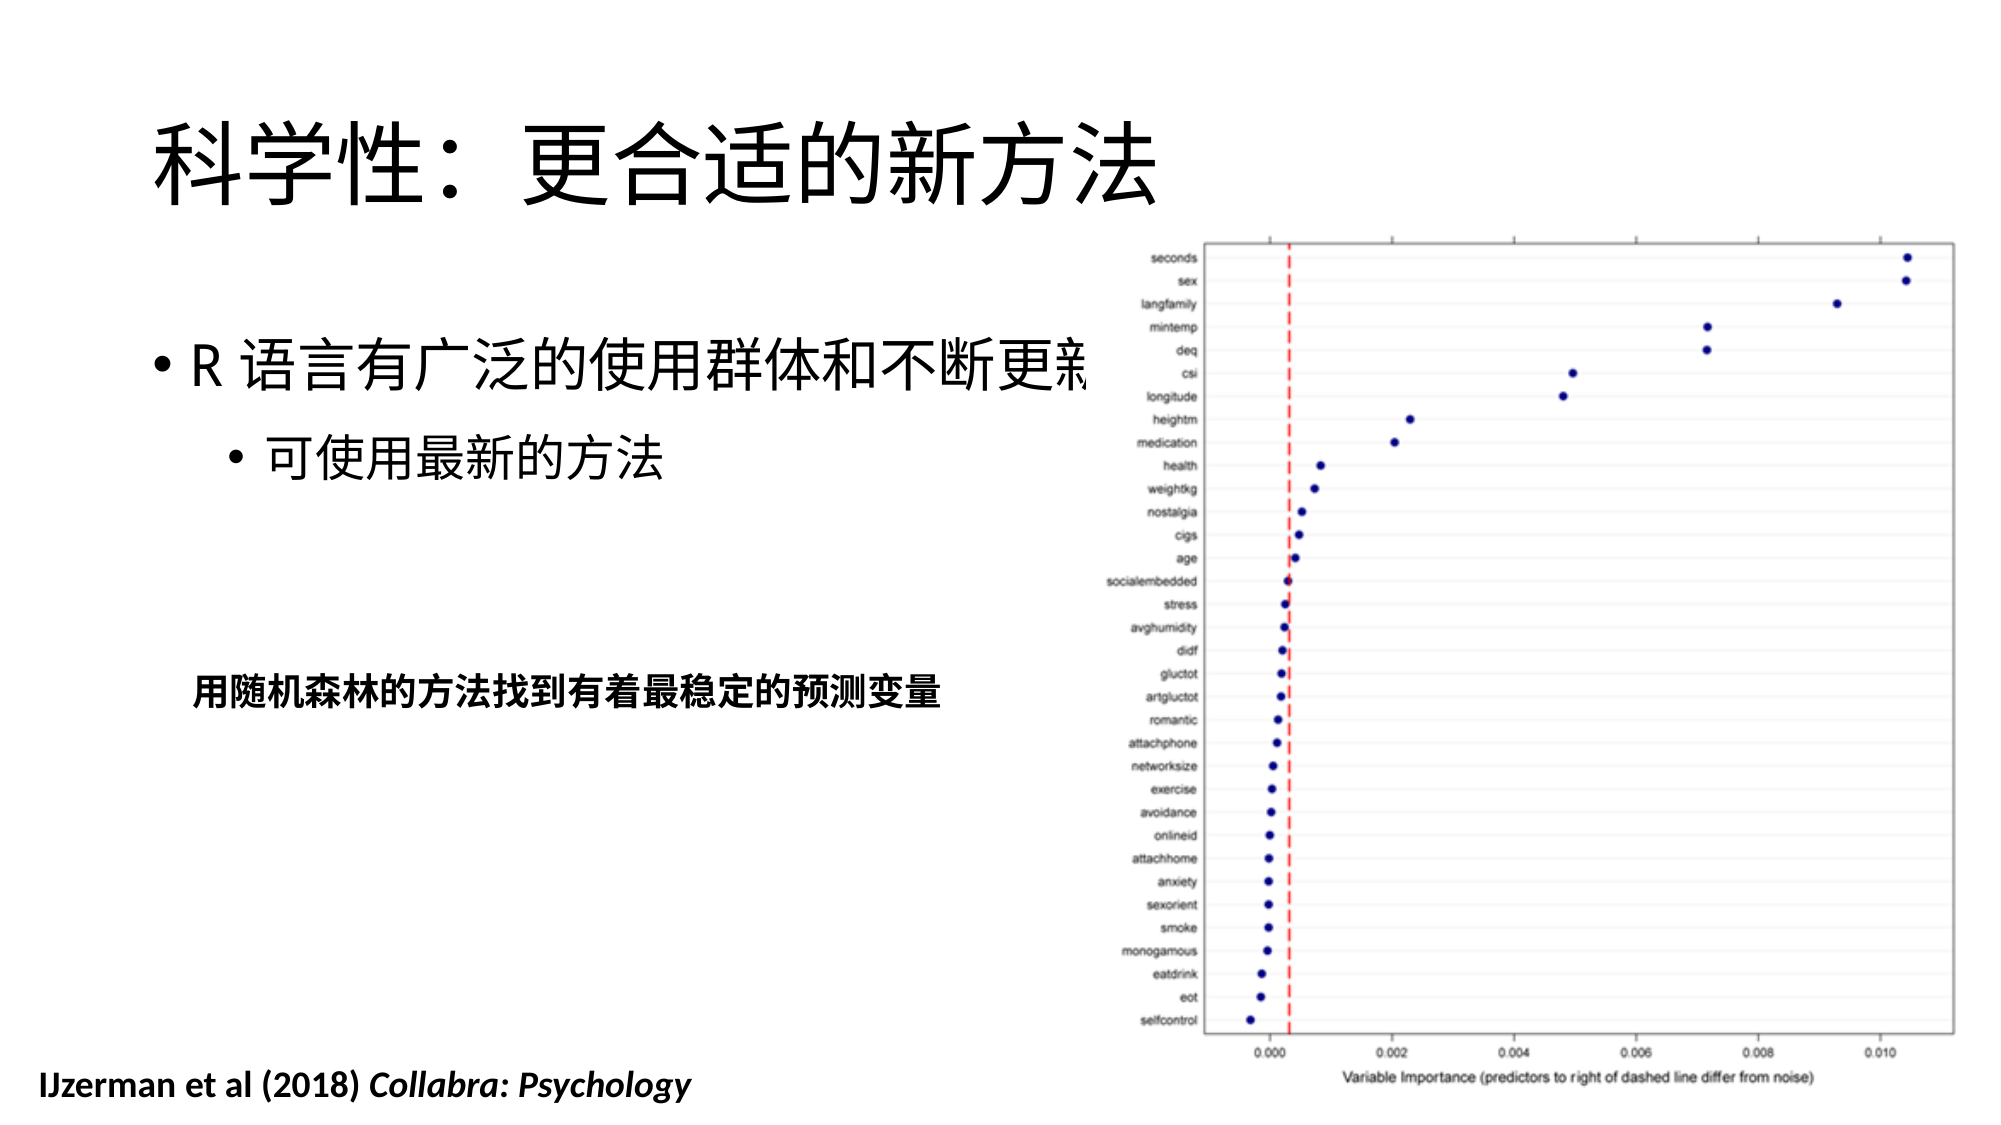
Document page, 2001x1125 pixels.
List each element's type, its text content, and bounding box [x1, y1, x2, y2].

text_box IJzerman et al (2018) Collabra: Psychology [23, 1052, 707, 1113]
text_box 用随机森林的方法找到有着最稳定的预测变量 [177, 661, 958, 721]
list R语言有广泛的使用群体和不断更新的方法库 可使用最新的方法 [137, 299, 1086, 1014]
title 科学性：更合适的新方法 [137, 59, 1863, 278]
picture [1086, 218, 1973, 1104]
